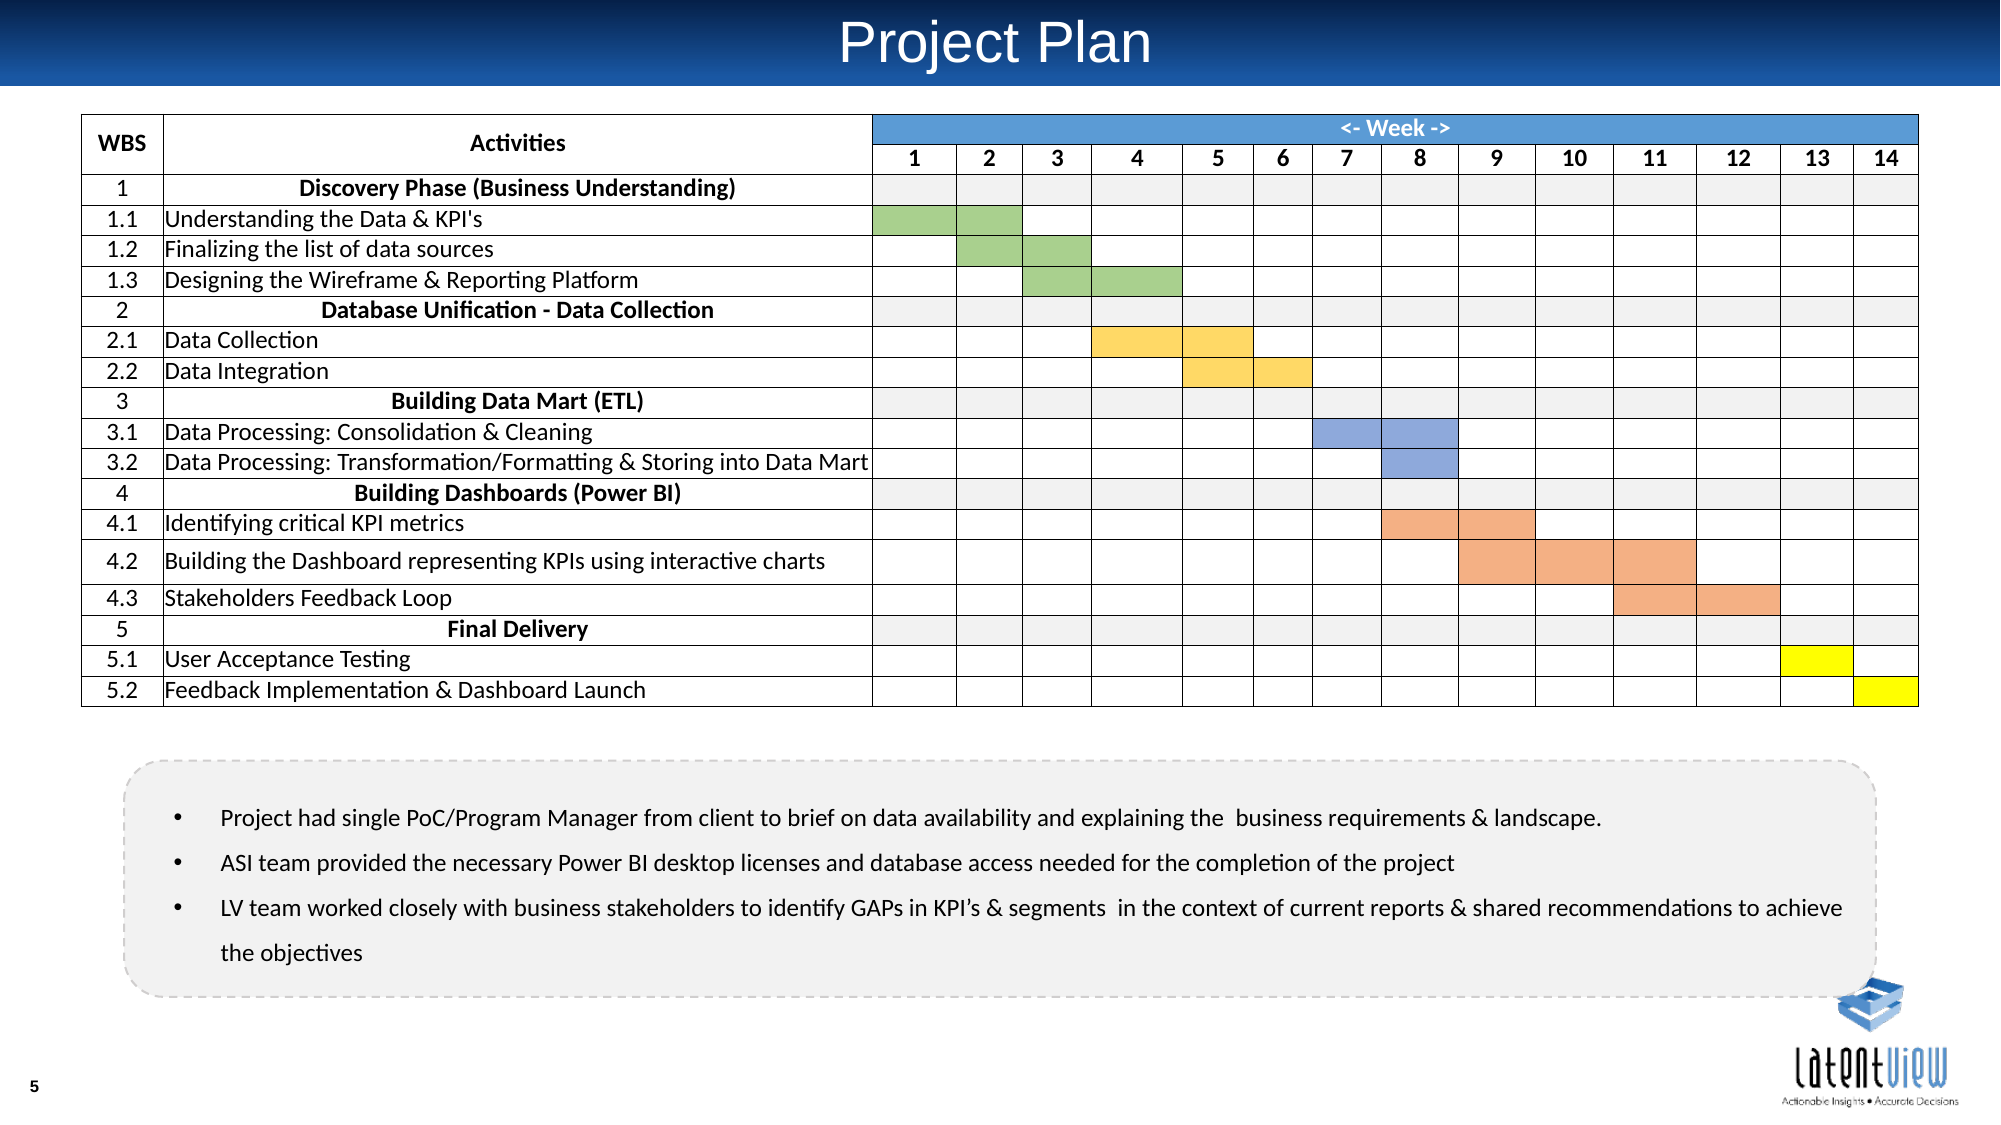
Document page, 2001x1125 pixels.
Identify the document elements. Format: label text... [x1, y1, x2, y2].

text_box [124, 760, 1876, 997]
table_cell [1854, 236, 1918, 266]
table_cell [1459, 175, 1535, 205]
table_cell [1313, 585, 1381, 615]
table_cell [1183, 646, 1253, 676]
table_cell [873, 206, 956, 235]
table_cell [1536, 297, 1613, 326]
table_cell [1459, 585, 1535, 615]
table_cell [1023, 616, 1091, 645]
table_cell [1459, 616, 1535, 645]
table_cell [1614, 419, 1696, 448]
table_cell [1854, 510, 1918, 539]
table_cell [873, 267, 956, 296]
table_cell [873, 646, 956, 676]
table_cell [1614, 646, 1696, 676]
table_cell [1781, 677, 1853, 706]
table_cell [1781, 358, 1853, 387]
table_cell [1854, 419, 1918, 448]
table_cell [1459, 449, 1535, 478]
table_cell [1854, 175, 1918, 205]
table_cell [1614, 236, 1696, 266]
table_cell [1023, 677, 1091, 706]
table_cell [1854, 646, 1918, 676]
table_cell [1781, 510, 1853, 539]
table_cell [1092, 206, 1182, 235]
table_cell [957, 358, 1022, 387]
table_cell 3.1 [82, 419, 163, 448]
table_cell [873, 677, 956, 706]
table_cell [1254, 388, 1312, 418]
table_cell [1254, 479, 1312, 509]
table_cell [1092, 646, 1182, 676]
table_cell [1697, 358, 1780, 387]
table_cell [1459, 646, 1535, 676]
table_cell Discovery Phase (Business Understanding) [164, 175, 872, 205]
table_cell [1254, 419, 1312, 448]
table_cell [1854, 388, 1918, 418]
table_cell [1313, 449, 1381, 478]
table_cell Identifying critical KPI metrics [164, 510, 872, 539]
table_cell [873, 540, 956, 584]
table_cell [1183, 479, 1253, 509]
table_cell [1183, 175, 1253, 205]
table_cell 2 [957, 145, 1022, 174]
table_cell [1382, 297, 1458, 326]
table_cell [1092, 585, 1182, 615]
table_cell [957, 646, 1022, 676]
table_cell [1697, 677, 1780, 706]
table_cell [1536, 419, 1613, 448]
table_cell Data Processing: Consolidation & Cleaning [164, 419, 872, 448]
table_cell [1854, 585, 1918, 615]
table_cell Feedback Implementation & Dashboard Launch [164, 677, 872, 706]
table_cell [1697, 646, 1780, 676]
table_cell [1614, 449, 1696, 478]
table_cell [1313, 388, 1381, 418]
table_cell [1382, 327, 1458, 357]
table_cell [1781, 646, 1853, 676]
table_cell 4.2 [82, 540, 163, 584]
table_cell [1697, 449, 1780, 478]
table_cell [1614, 585, 1696, 615]
table_cell [1536, 358, 1613, 387]
picture [1754, 959, 1988, 1125]
table_cell [1614, 540, 1696, 584]
table_cell [1023, 236, 1091, 266]
table_cell [1382, 616, 1458, 645]
table_cell [1313, 677, 1381, 706]
table_cell [1183, 449, 1253, 478]
table_cell [873, 616, 956, 645]
table_cell [873, 479, 956, 509]
table_cell [1536, 677, 1613, 706]
table_cell [1092, 677, 1182, 706]
table_cell [1254, 510, 1312, 539]
table_cell Building the Dashboard representing KPIs using interactive charts [164, 540, 872, 584]
table_cell 8 [1382, 145, 1458, 174]
table_cell [873, 419, 956, 448]
table_cell Final Delivery [164, 616, 872, 645]
table_cell [1183, 540, 1253, 584]
table_cell [957, 510, 1022, 539]
table_cell [1092, 388, 1182, 418]
table_cell 3 [1023, 145, 1091, 174]
table_cell [1254, 206, 1312, 235]
table_cell [1382, 358, 1458, 387]
table_cell 2.1 [82, 327, 163, 357]
table_cell [1459, 479, 1535, 509]
table_cell [1697, 479, 1780, 509]
table_cell [1781, 388, 1853, 418]
table_cell 5 [1183, 145, 1253, 174]
table_cell User Acceptance Testing [164, 646, 872, 676]
table_cell [1536, 175, 1613, 205]
table_cell [957, 206, 1022, 235]
table_cell [957, 267, 1022, 296]
table_cell [1459, 677, 1535, 706]
table_cell [1536, 646, 1613, 676]
table_cell [1459, 297, 1535, 326]
table_cell [1697, 297, 1780, 326]
table_cell [1092, 449, 1182, 478]
table_cell [1382, 175, 1458, 205]
table_cell [1614, 175, 1696, 205]
table_cell [1536, 388, 1613, 418]
table_cell [1697, 419, 1780, 448]
table_cell [1092, 479, 1182, 509]
table_cell [873, 510, 956, 539]
table_cell 3 [82, 388, 163, 418]
table_cell [1183, 358, 1253, 387]
table_cell 2.2 [82, 358, 163, 387]
table_cell [1536, 327, 1613, 357]
table_cell [1854, 449, 1918, 478]
table_cell [1781, 267, 1853, 296]
table_cell 5.1 [82, 646, 163, 676]
table_cell [1254, 236, 1312, 266]
table_cell [1092, 358, 1182, 387]
table_cell [1183, 206, 1253, 235]
table_cell [1536, 449, 1613, 478]
table_cell [1854, 206, 1918, 235]
table_cell Data Collection [164, 327, 872, 357]
table_cell [1854, 327, 1918, 357]
table_cell [1536, 540, 1613, 584]
table_cell [1382, 388, 1458, 418]
table_cell [1254, 267, 1312, 296]
table_cell [957, 616, 1022, 645]
table_cell [1614, 297, 1696, 326]
table_cell [1697, 585, 1780, 615]
table_cell 5.2 [82, 677, 163, 706]
table_cell [1313, 267, 1381, 296]
table_cell Data Processing: Transformation/Formatting & Storing into Data Mart [164, 449, 872, 478]
table_cell [1382, 267, 1458, 296]
table_cell [1092, 540, 1182, 584]
table_cell [1092, 327, 1182, 357]
table_cell Database Unification - Data Collection [164, 297, 872, 326]
table_cell Building Data Mart (ETL) [164, 388, 872, 418]
table_cell [873, 175, 956, 205]
table_cell [1023, 540, 1091, 584]
table_cell [873, 449, 956, 478]
table_cell [1313, 206, 1381, 235]
table_cell [957, 449, 1022, 478]
table_cell [873, 358, 956, 387]
table_cell [1313, 540, 1381, 584]
table_cell 1.2 [82, 236, 163, 266]
table_cell [1781, 327, 1853, 357]
table_cell [957, 540, 1022, 584]
table_cell [1614, 616, 1696, 645]
table_cell [1614, 388, 1696, 418]
table_cell 14 [1854, 145, 1918, 174]
table_cell [1092, 616, 1182, 645]
table_cell [1023, 327, 1091, 357]
table_cell [1536, 206, 1613, 235]
table_cell [1313, 419, 1381, 448]
table_cell [1614, 327, 1696, 357]
table_cell [1023, 419, 1091, 448]
table_cell [1781, 585, 1853, 615]
table_cell [957, 479, 1022, 509]
table_cell [1697, 540, 1780, 584]
table_cell [1459, 540, 1535, 584]
table_cell [957, 677, 1022, 706]
table_cell [1459, 388, 1535, 418]
table_cell [1781, 449, 1853, 478]
table_cell [1092, 510, 1182, 539]
table_cell [1382, 510, 1458, 539]
table_cell [1183, 297, 1253, 326]
table_cell 1.1 [82, 206, 163, 235]
table_cell [1854, 267, 1918, 296]
table_cell 11 [1614, 145, 1696, 174]
table_cell 1 [873, 145, 956, 174]
table_cell 4.1 [82, 510, 163, 539]
table_cell [1854, 616, 1918, 645]
table_cell [1854, 358, 1918, 387]
table_cell Understanding the Data & KPI's [164, 206, 872, 235]
table_cell [1183, 419, 1253, 448]
table_cell [1382, 646, 1458, 676]
table_header Activities [164, 115, 872, 174]
table_cell [1536, 585, 1613, 615]
table_cell 5 [82, 616, 163, 645]
table_cell [1614, 358, 1696, 387]
table_cell 4 [82, 479, 163, 509]
table_cell [1781, 236, 1853, 266]
table_cell [1781, 419, 1853, 448]
table_cell Data Integration [164, 358, 872, 387]
table_cell [1854, 479, 1918, 509]
table_cell [1781, 540, 1853, 584]
table_cell [1536, 236, 1613, 266]
table_cell [1313, 175, 1381, 205]
table_cell [1313, 616, 1381, 645]
table_cell [957, 388, 1022, 418]
table_cell [873, 585, 956, 615]
table_cell [1854, 540, 1918, 584]
table_cell [1254, 449, 1312, 478]
table_cell [1382, 206, 1458, 235]
table_cell [1023, 646, 1091, 676]
table_cell [1254, 327, 1312, 357]
table_cell [1313, 510, 1381, 539]
table_cell [1023, 449, 1091, 478]
table_cell [1781, 175, 1853, 205]
table_cell 4 [1092, 145, 1182, 174]
table_cell [1614, 206, 1696, 235]
table_cell [1313, 236, 1381, 266]
table_cell [1254, 677, 1312, 706]
table_cell [1183, 677, 1253, 706]
table_cell [1459, 327, 1535, 357]
table_cell [1697, 175, 1780, 205]
table_cell [957, 175, 1022, 205]
table_cell [1023, 297, 1091, 326]
table_cell [1023, 175, 1091, 205]
table_cell [1183, 510, 1253, 539]
table_cell [1459, 419, 1535, 448]
table_cell [873, 236, 956, 266]
table_cell [1254, 358, 1312, 387]
table_cell [1781, 297, 1853, 326]
table_header <- Week -> [873, 115, 1918, 144]
table_cell [1781, 479, 1853, 509]
table_cell [1023, 585, 1091, 615]
table_cell [1092, 297, 1182, 326]
table_cell [1459, 358, 1535, 387]
table_cell [1254, 540, 1312, 584]
table_cell [873, 297, 956, 326]
table_cell 12 [1697, 145, 1780, 174]
table_cell [1254, 616, 1312, 645]
table_cell [1023, 267, 1091, 296]
table_cell [1313, 297, 1381, 326]
table_cell [1183, 327, 1253, 357]
table_cell [1092, 175, 1182, 205]
table_cell [1254, 646, 1312, 676]
table_cell 1.3 [82, 267, 163, 296]
table_cell [873, 388, 956, 418]
table_cell [1781, 616, 1853, 645]
table_cell 6 [1254, 145, 1312, 174]
table_cell [1697, 267, 1780, 296]
table_cell [1697, 236, 1780, 266]
table_cell [1382, 677, 1458, 706]
table_cell [957, 327, 1022, 357]
table_header WBS [82, 115, 163, 174]
table_cell [957, 585, 1022, 615]
table_cell [1614, 479, 1696, 509]
table_cell [1697, 616, 1780, 645]
table_cell [1023, 358, 1091, 387]
table_cell [957, 236, 1022, 266]
table_cell Stakeholders Feedback Loop [164, 585, 872, 615]
table_cell [1459, 236, 1535, 266]
table_cell [1183, 388, 1253, 418]
table_cell [1614, 267, 1696, 296]
table_cell [1459, 267, 1535, 296]
table_cell [1536, 616, 1613, 645]
table_cell [1313, 479, 1381, 509]
table_cell [1313, 358, 1381, 387]
table_cell [1614, 677, 1696, 706]
table_cell [1459, 510, 1535, 539]
table_cell [1023, 510, 1091, 539]
table_cell [1382, 449, 1458, 478]
table_cell [873, 327, 956, 357]
table_cell Designing the Wireframe & Reporting Platform [164, 267, 872, 296]
table_cell [1854, 677, 1918, 706]
table_cell [1313, 327, 1381, 357]
table_cell [1254, 585, 1312, 615]
table_cell [1697, 327, 1780, 357]
table_cell 9 [1459, 145, 1535, 174]
table_cell 3.2 [82, 449, 163, 478]
table_cell 10 [1536, 145, 1613, 174]
table_cell [1781, 206, 1853, 235]
table_cell [1023, 206, 1091, 235]
table_cell 1 [82, 175, 163, 205]
table_cell [1183, 236, 1253, 266]
title Project Plan [98, 9, 1894, 77]
table_cell [957, 297, 1022, 326]
table_cell [1092, 267, 1182, 296]
table_cell [1614, 510, 1696, 539]
table_cell [1313, 646, 1381, 676]
table_cell [1092, 419, 1182, 448]
table_cell [1536, 479, 1613, 509]
table_cell [1697, 206, 1780, 235]
table_cell 7 [1313, 145, 1381, 174]
table_cell [1023, 479, 1091, 509]
table_cell [1459, 206, 1535, 235]
table_cell [1382, 585, 1458, 615]
table_cell [1854, 297, 1918, 326]
table_cell [1254, 297, 1312, 326]
table_cell [1092, 236, 1182, 266]
table_cell [1536, 510, 1613, 539]
table_cell [1183, 585, 1253, 615]
table_cell [1382, 236, 1458, 266]
table_cell [1254, 175, 1312, 205]
table_cell [1183, 267, 1253, 296]
table_cell [1382, 479, 1458, 509]
table_cell [957, 419, 1022, 448]
table_cell [1536, 267, 1613, 296]
table_cell 13 [1781, 145, 1853, 174]
table_cell 4.3 [82, 585, 163, 615]
table_cell Building Dashboards (Power BI) [164, 479, 872, 509]
table_cell [1697, 388, 1780, 418]
table_cell [1382, 419, 1458, 448]
table_cell [1183, 616, 1253, 645]
table_cell [1697, 510, 1780, 539]
table_cell [1382, 540, 1458, 584]
table_cell 2 [82, 297, 163, 326]
table_cell [1023, 388, 1091, 418]
table_cell Finalizing the list of data sources [164, 236, 872, 266]
